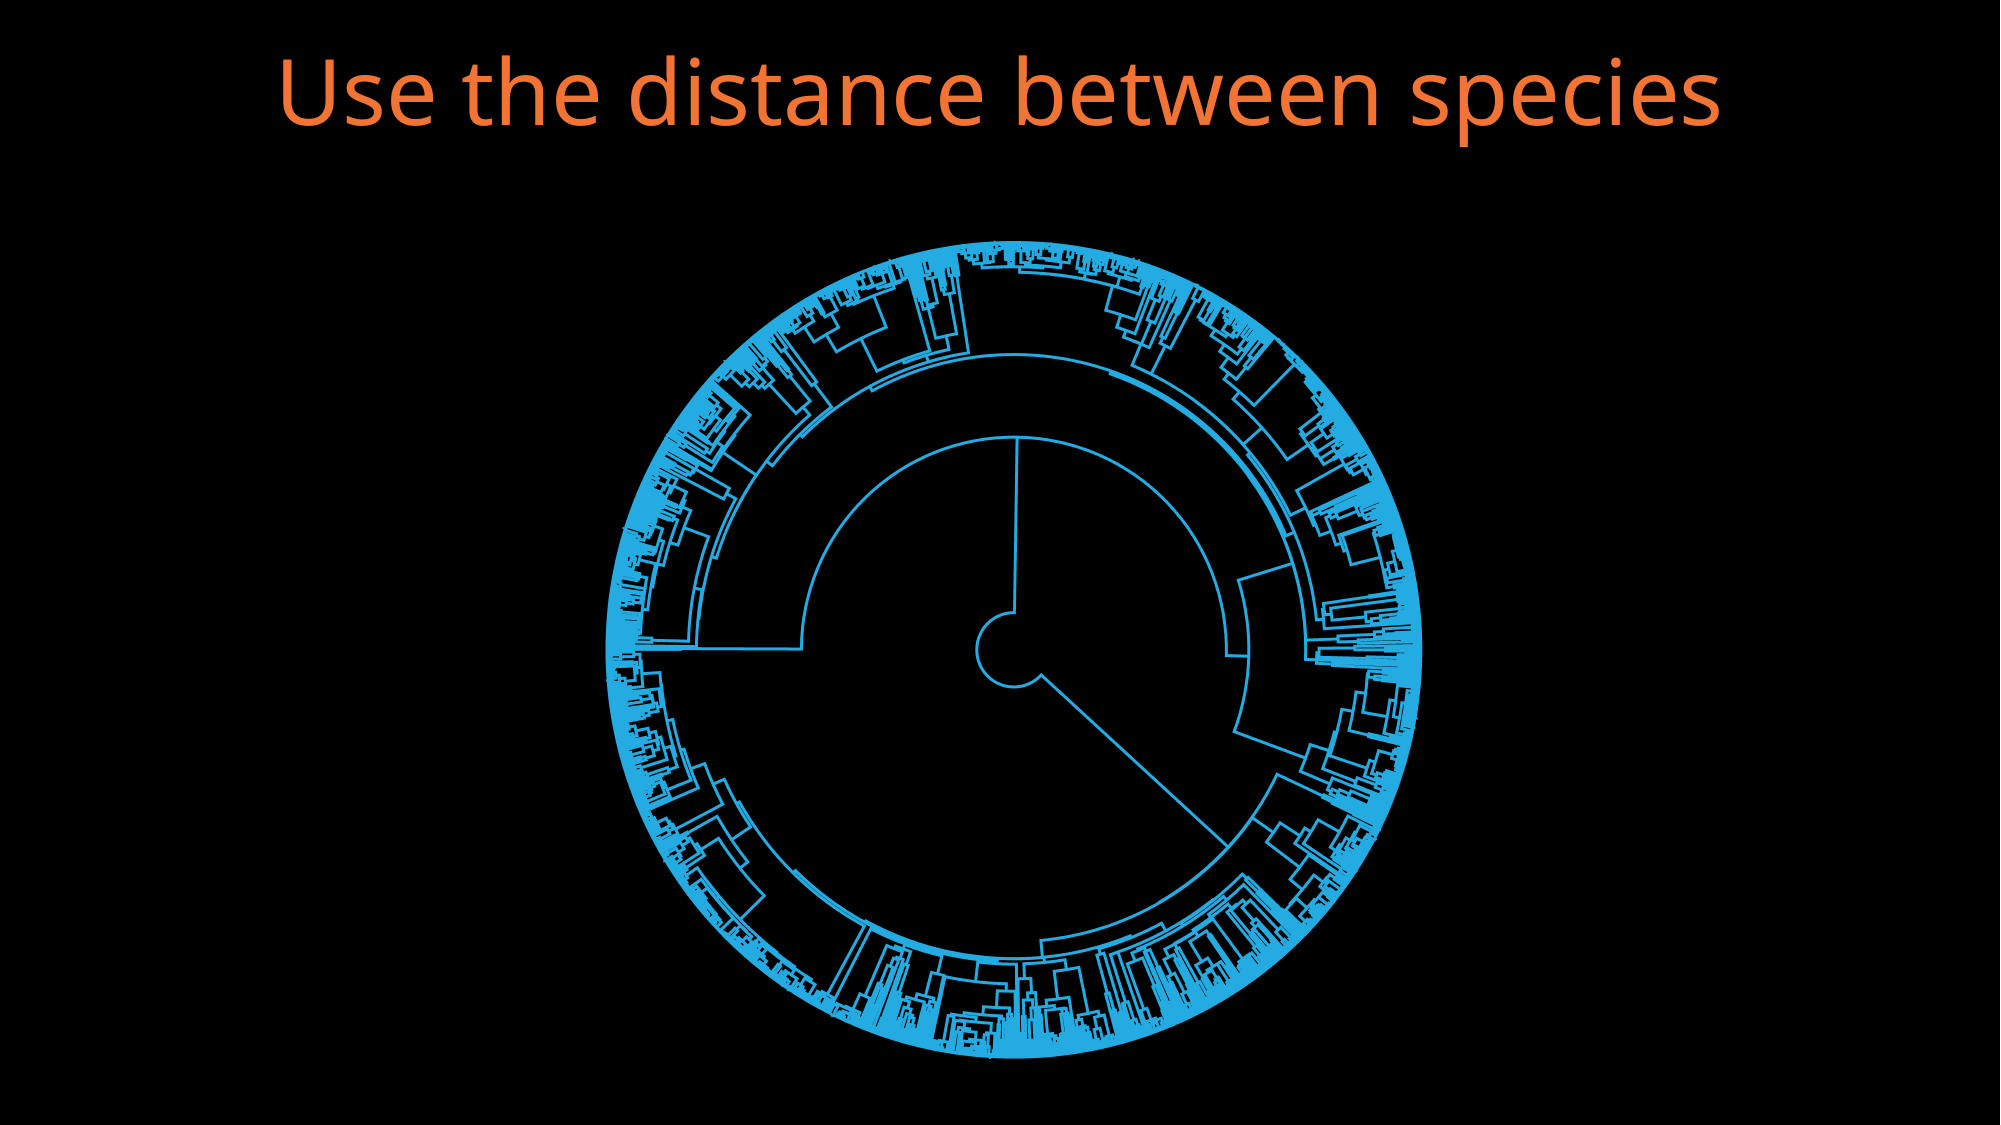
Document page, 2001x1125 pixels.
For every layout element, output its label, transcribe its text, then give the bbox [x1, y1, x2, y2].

text_box Use the distance between species [0, 0, 2000, 292]
picture [595, 233, 1445, 1060]
